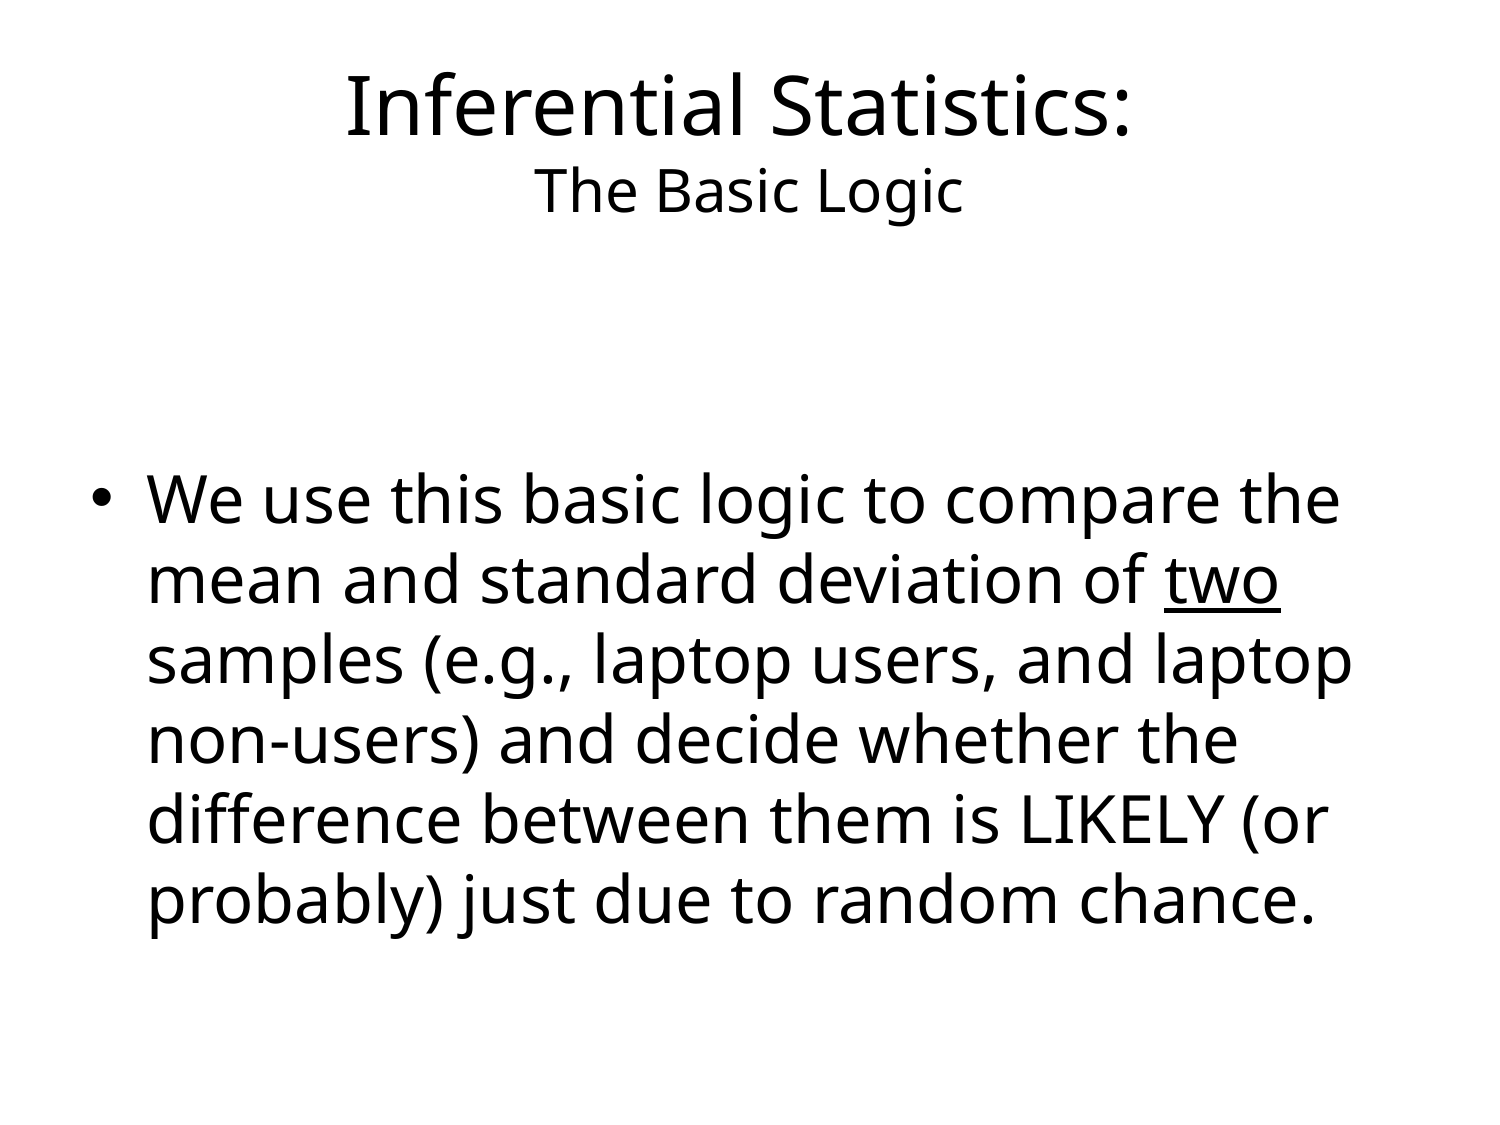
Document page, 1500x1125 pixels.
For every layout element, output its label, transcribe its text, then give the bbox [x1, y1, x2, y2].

list We use this basic logic to compare the mean and standard deviation of two samples (e.g., laptop users, and laptop non-users) and decide whether the difference between them is LIKELY (or probably) just due to random chance. [75, 262, 1425, 1005]
title Inferential Statistics: The Basic Logic [75, 45, 1425, 233]
